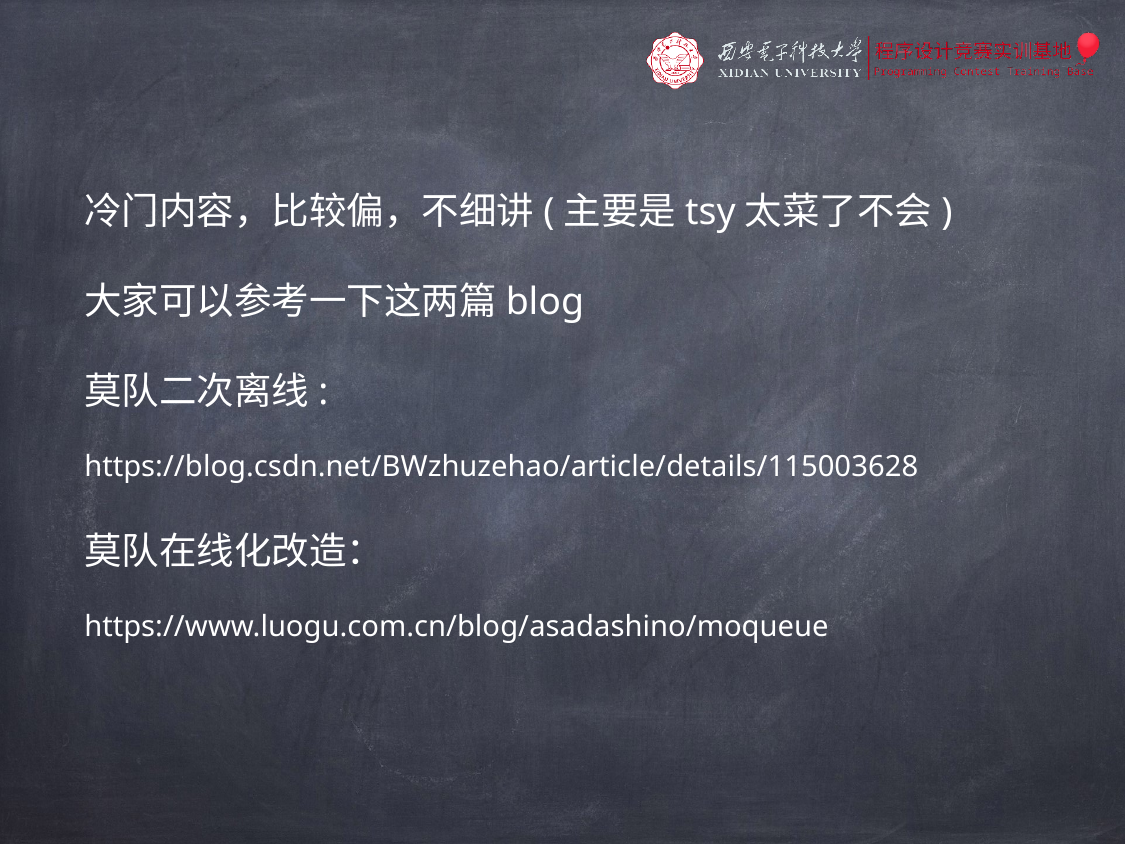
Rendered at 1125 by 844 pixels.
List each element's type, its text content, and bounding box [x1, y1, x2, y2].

picture [0, 0, 1125, 844]
text_box 冷门内容，比较偏，不细讲(主要是tsy太菜了不会) 大家可以参考一下这两篇blog 莫队二次离线: https://blog.csdn.net/BWzhuzehao/article/details/115003628 莫队在线化改造： https://www.luogu.com.cn/blog/asadashino/moqueue [69, 134, 1125, 740]
